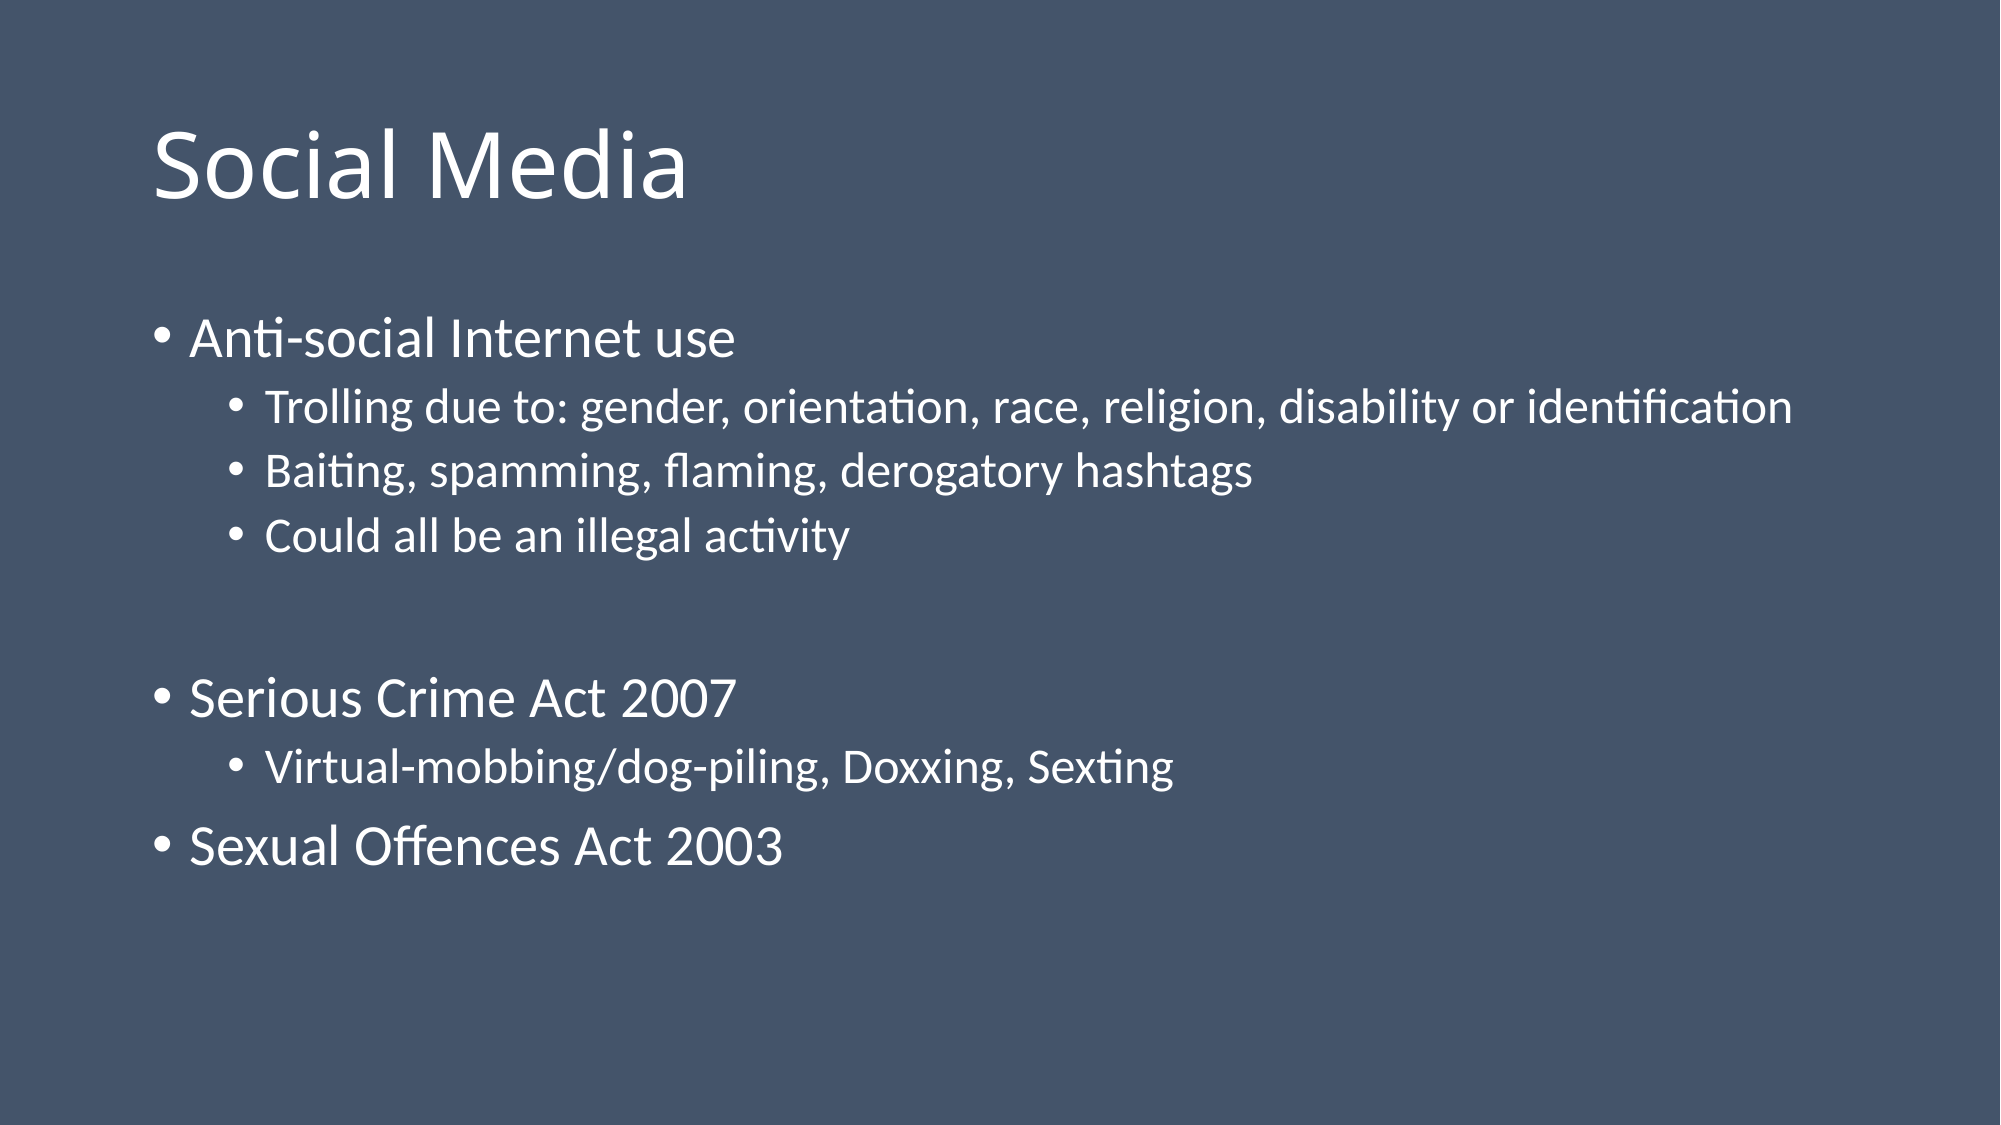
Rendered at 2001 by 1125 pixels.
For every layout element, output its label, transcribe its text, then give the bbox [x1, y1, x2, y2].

title Social Media [137, 59, 1863, 278]
list Anti-social Internet use Trolling due to: gender, orientation, race, religion, disability or identification Baiting, spamming, flaming, derogatory hashtags Could all be an illegal activity Serious Crime Act 2007 Virtual-mobbing/dog-piling, Doxxing, Sexting Sexual Offences Act 2003 [137, 299, 1863, 1014]
